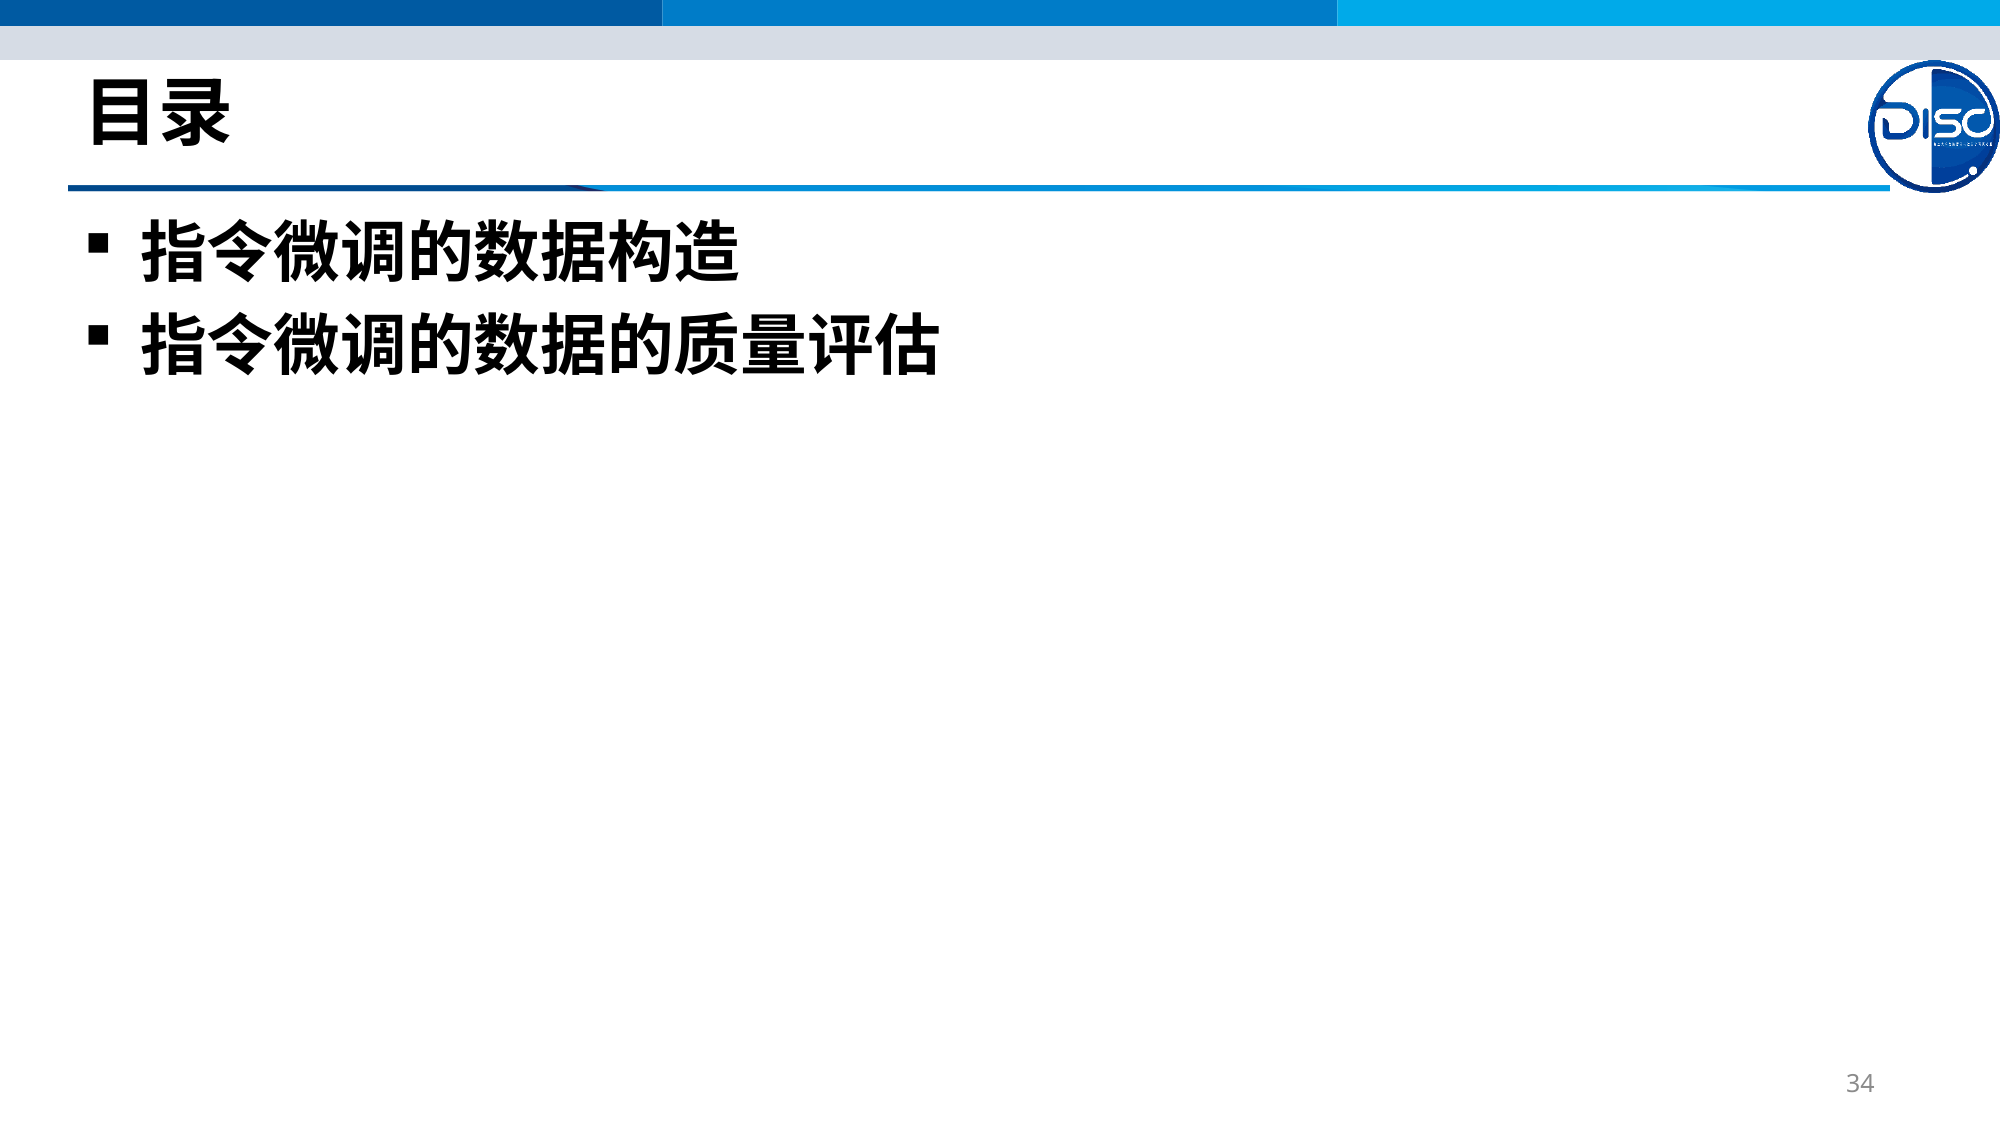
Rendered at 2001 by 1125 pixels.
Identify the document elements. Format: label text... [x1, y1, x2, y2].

picture [68, 60, 2000, 199]
title 目录 [68, 67, 1890, 167]
list 指令微调的数据构造 指令微调的数据的质量评估 [68, 211, 1890, 1041]
slide_number 34 [1439, 1054, 1890, 1115]
